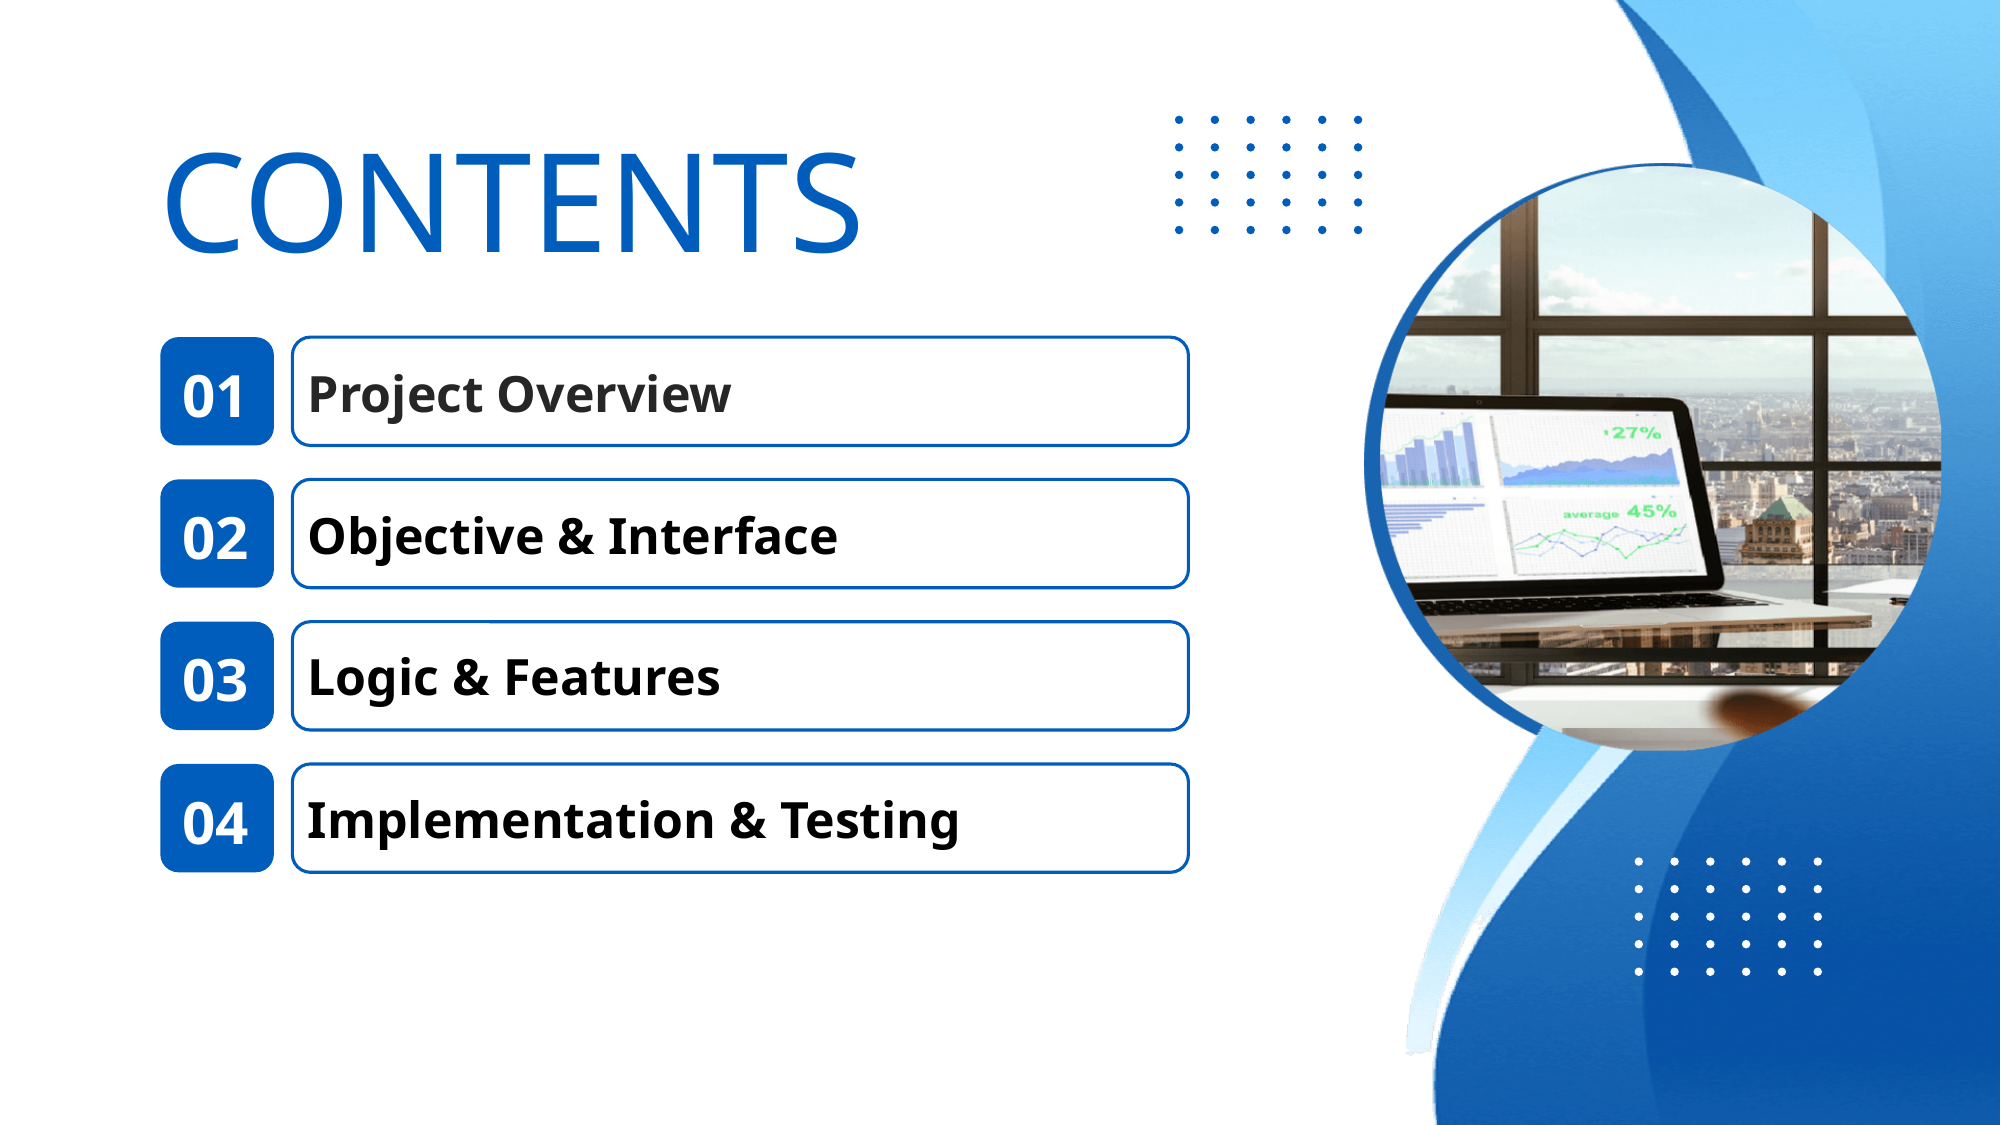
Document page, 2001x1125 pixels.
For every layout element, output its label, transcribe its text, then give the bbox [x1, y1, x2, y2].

text_box [1353, 115, 1363, 125]
text_box 03 [162, 635, 270, 721]
text_box [1210, 198, 1220, 207]
text_box [1706, 884, 1715, 894]
text_box [292, 479, 1140, 588]
text_box [292, 337, 1140, 446]
text_box [1210, 115, 1220, 125]
text_box [1777, 860, 1787, 866]
text_box [1246, 198, 1255, 207]
text_box [1706, 967, 1715, 977]
text_box Implementation & Testing [307, 788, 1140, 849]
text_box [1246, 170, 1255, 180]
text_box [1317, 143, 1327, 152]
text_box [1174, 143, 1184, 152]
text_box [1634, 884, 1644, 894]
text_box [292, 621, 1140, 731]
text_box [160, 763, 274, 778]
text_box [1741, 884, 1751, 894]
text_box [1741, 912, 1751, 921]
picture [1140, 1, 2000, 1124]
text_box 04 [150, 778, 281, 864]
text_box [1634, 939, 1644, 949]
text_box [1634, 967, 1644, 977]
text_box [1317, 225, 1327, 235]
text_box [163, 864, 271, 873]
text_box [1317, 115, 1327, 125]
text_box [1813, 939, 1823, 949]
text_box [1174, 115, 1184, 125]
text_box Project Overview [307, 362, 1140, 423]
text_box [1353, 170, 1363, 180]
text_box 02 [162, 493, 270, 579]
text_box [1210, 225, 1220, 235]
text_box [1813, 884, 1823, 894]
text_box [1706, 939, 1715, 949]
text_box [1813, 860, 1823, 866]
text_box 01 [162, 351, 270, 437]
text_box [1741, 967, 1751, 977]
text_box [1282, 143, 1291, 152]
text_box [160, 337, 274, 446]
text_box [1210, 170, 1220, 180]
text_box [1813, 967, 1823, 977]
text_box [1777, 912, 1787, 921]
text_box [1353, 198, 1363, 207]
text_box [1634, 860, 1644, 866]
text_box [1282, 225, 1291, 235]
text_box [1777, 884, 1787, 894]
text_box [1353, 225, 1363, 235]
text_box [1246, 225, 1255, 235]
text_box [1246, 115, 1255, 125]
text_box [160, 621, 274, 731]
text_box [292, 763, 1188, 873]
text_box [1282, 170, 1291, 180]
text_box [1174, 198, 1184, 207]
text_box [1777, 939, 1787, 949]
text_box Logic & Features [307, 645, 1140, 706]
text_box [1706, 912, 1715, 921]
text_box [1210, 143, 1220, 152]
text_box [1741, 860, 1751, 866]
text_box [1246, 143, 1255, 152]
text_box [1282, 115, 1291, 125]
text_box [1670, 912, 1679, 921]
text_box [160, 479, 274, 588]
text_box [1634, 912, 1644, 921]
text_box Objective & Interface [307, 504, 1140, 565]
text_box [1706, 860, 1715, 866]
text_box CONTENTS [151, 105, 1118, 288]
text_box [1317, 198, 1327, 207]
text_box [1317, 170, 1327, 180]
text_box [1670, 860, 1679, 866]
text_box [1174, 170, 1184, 180]
text_box [1777, 967, 1787, 977]
text_box [1813, 912, 1823, 921]
text_box [1353, 143, 1363, 152]
text_box [1670, 967, 1679, 977]
text_box [1741, 939, 1751, 949]
text_box [1670, 884, 1679, 894]
text_box [1174, 225, 1184, 235]
text_box [1670, 939, 1679, 949]
text_box [1282, 198, 1291, 207]
